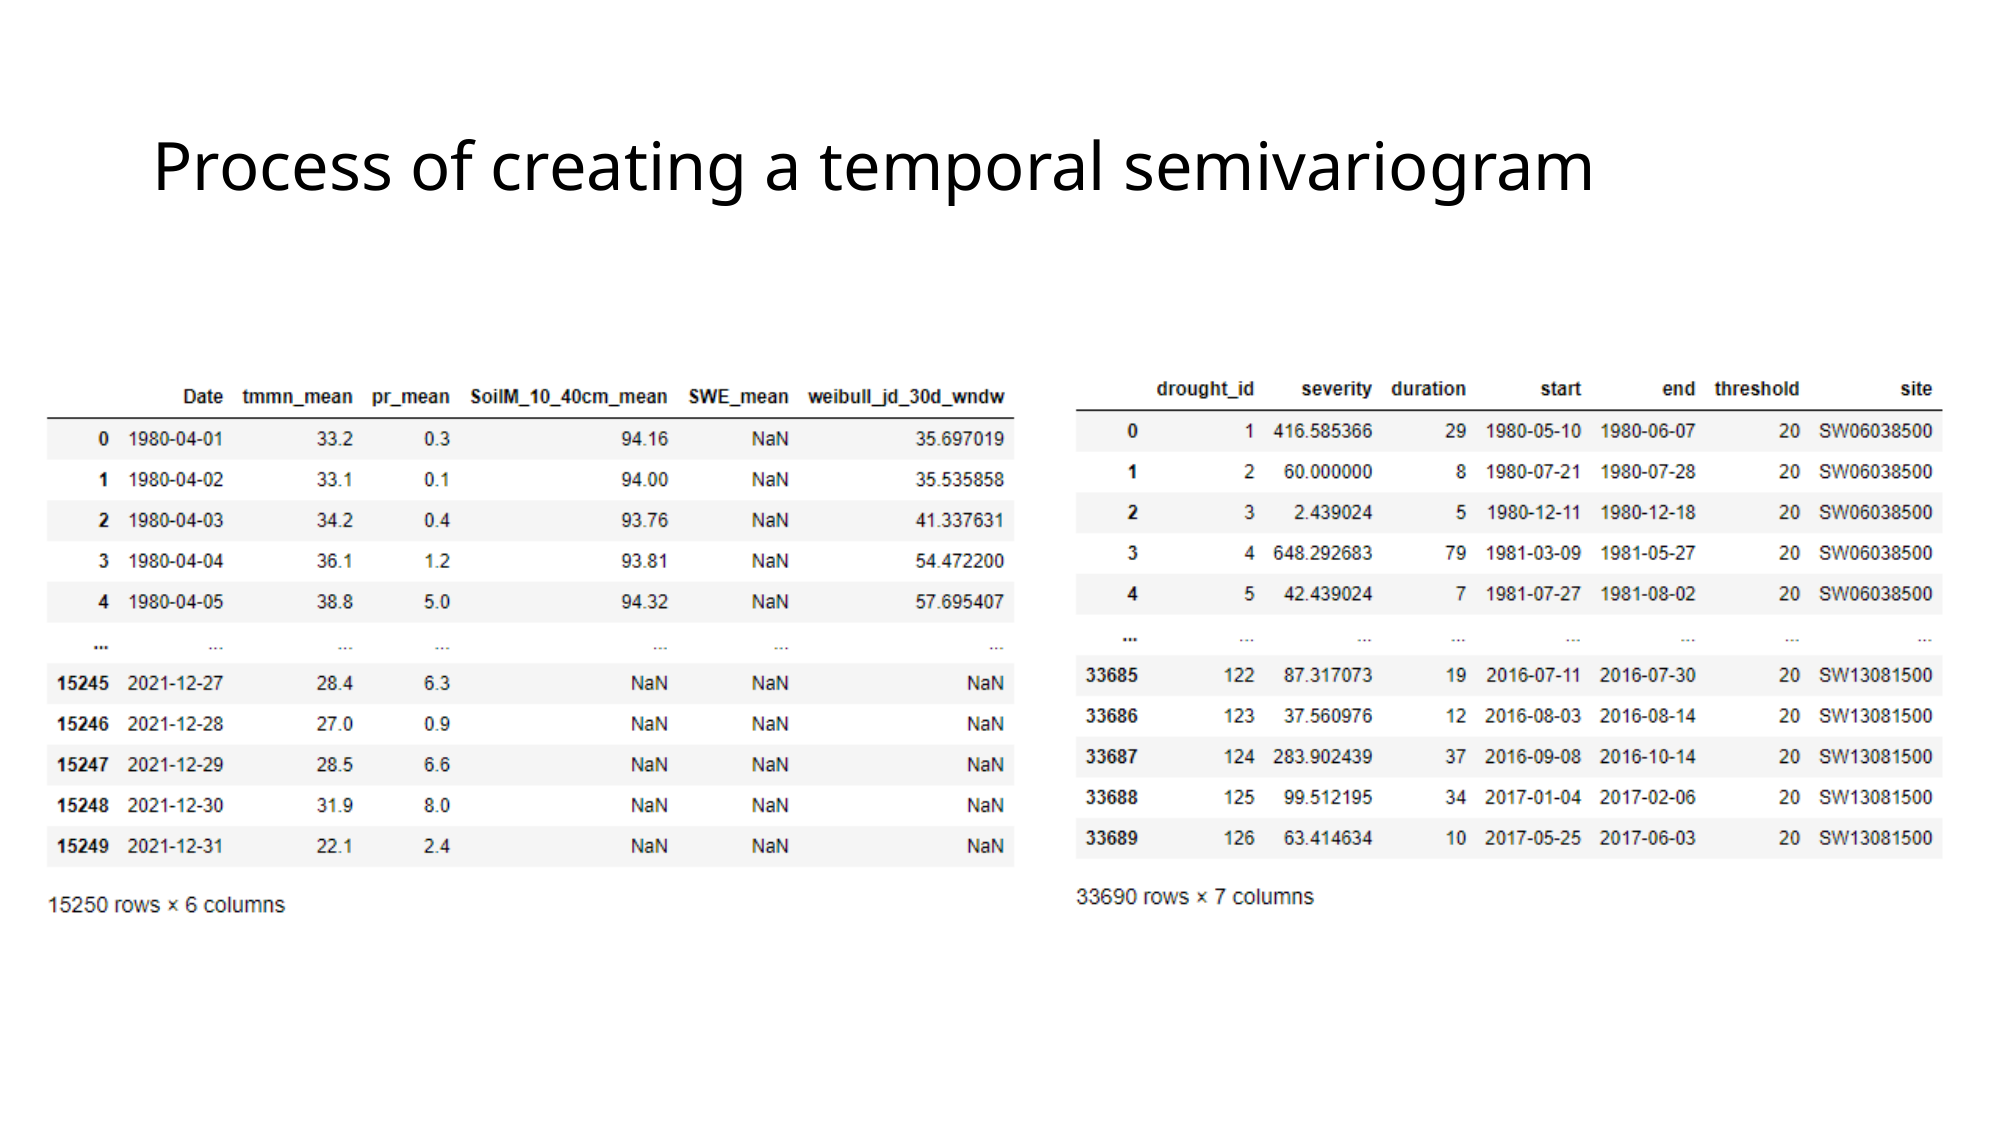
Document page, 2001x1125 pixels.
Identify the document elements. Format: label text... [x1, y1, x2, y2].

title Process of creating a temporal semivariogram [137, 59, 1863, 278]
picture [38, 369, 1030, 933]
picture [1067, 369, 1949, 917]
